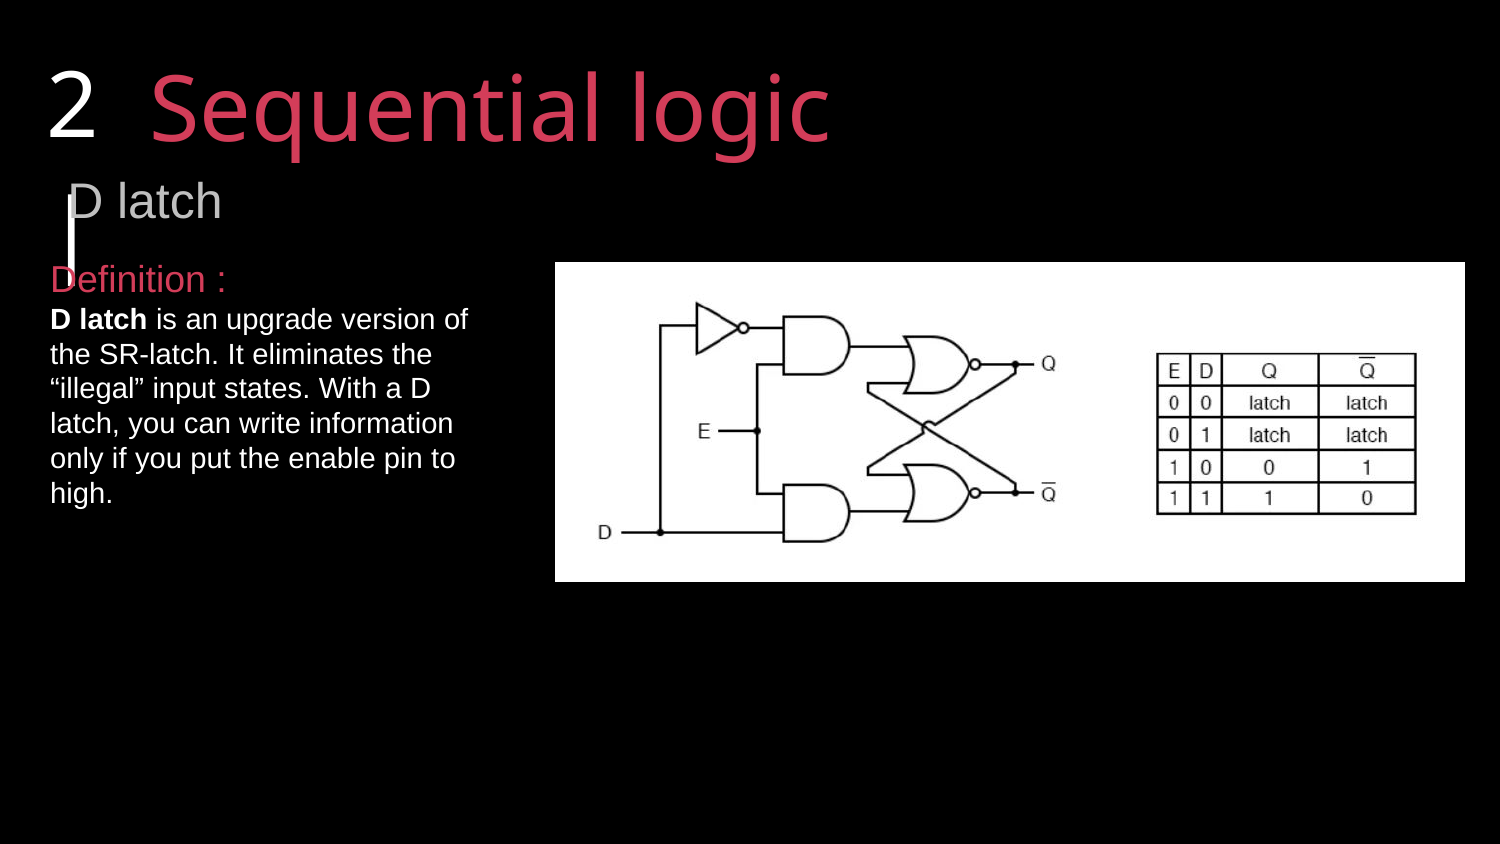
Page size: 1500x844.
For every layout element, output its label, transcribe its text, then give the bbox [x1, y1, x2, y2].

text_box D latch [52, 150, 554, 248]
list Sequential logic [115, 18, 996, 166]
picture [555, 262, 1465, 582]
list 2| [12, 14, 144, 147]
text_box Definition : D latch is an upgrade version of the SR-latch. It eliminates the “illegal” input states. With a D latch, you can write information only if you put the enable pin to high. [35, 247, 497, 798]
